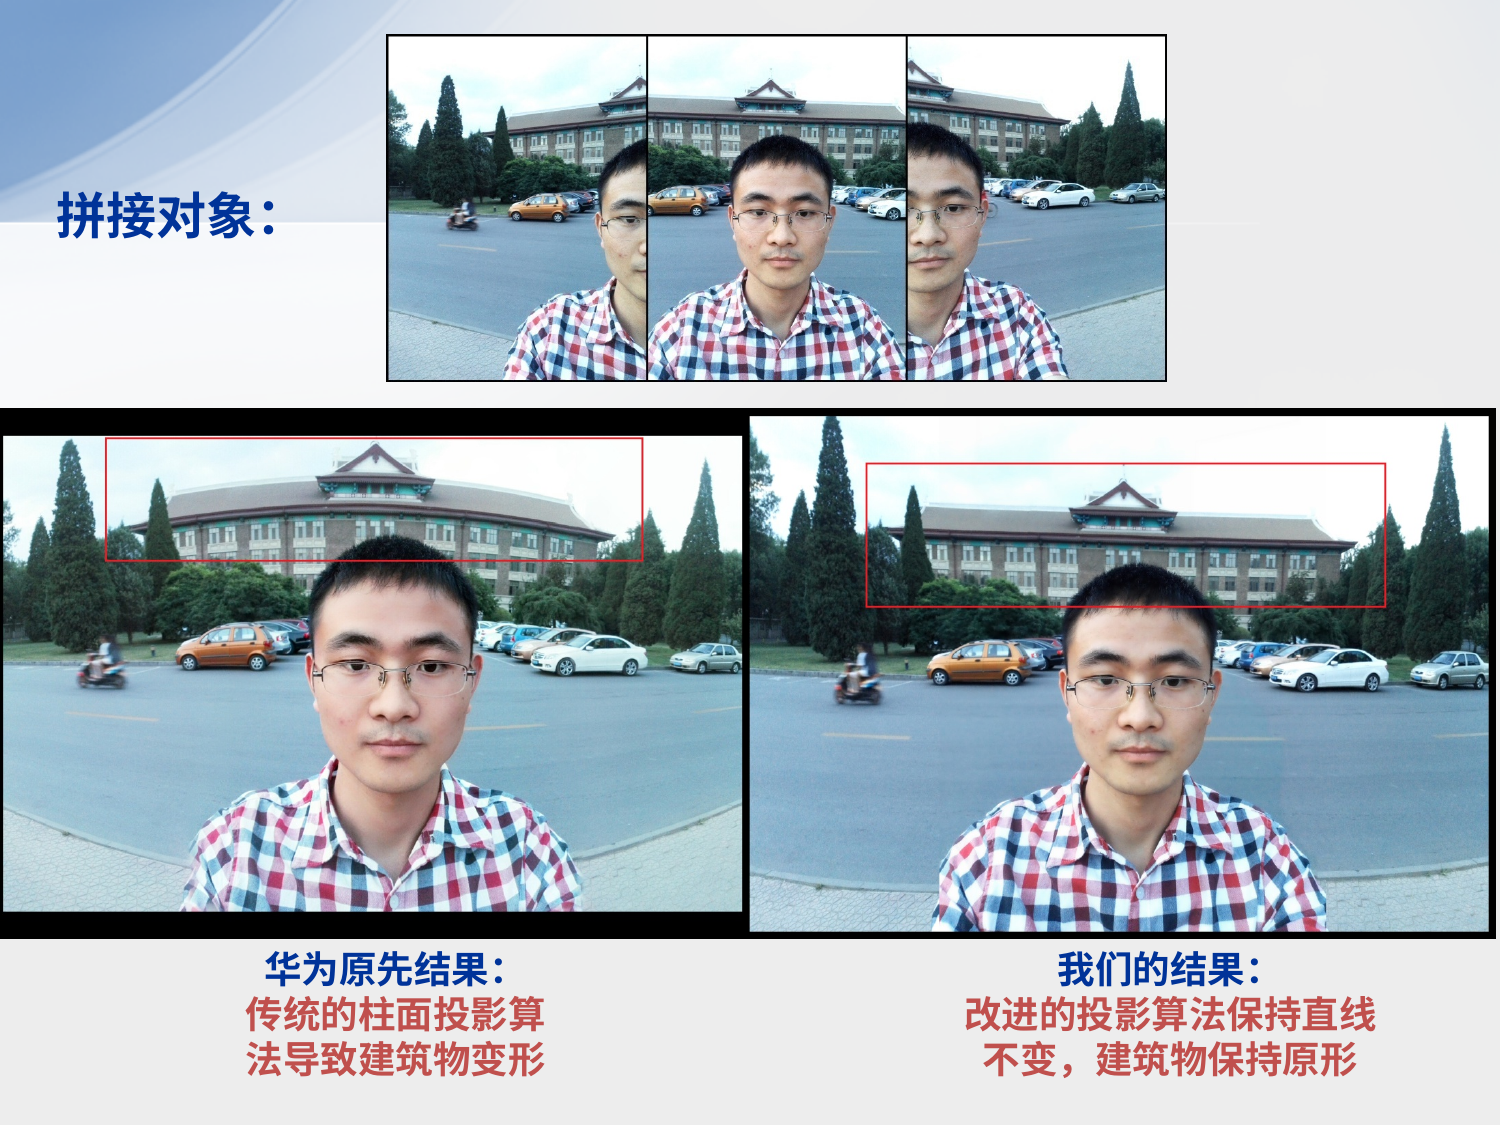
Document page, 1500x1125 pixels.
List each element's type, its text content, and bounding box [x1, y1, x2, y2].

picture [0, 0, 1500, 1125]
text_box 我们的结果： 改进的投影算法保持直线不变，建筑物保持原形 [941, 951, 1400, 1089]
text_box 华为原先结果： 传统的柱面投影算法导致建筑物变形 [218, 951, 573, 1089]
text_box 拼接对象： [29, 176, 335, 252]
